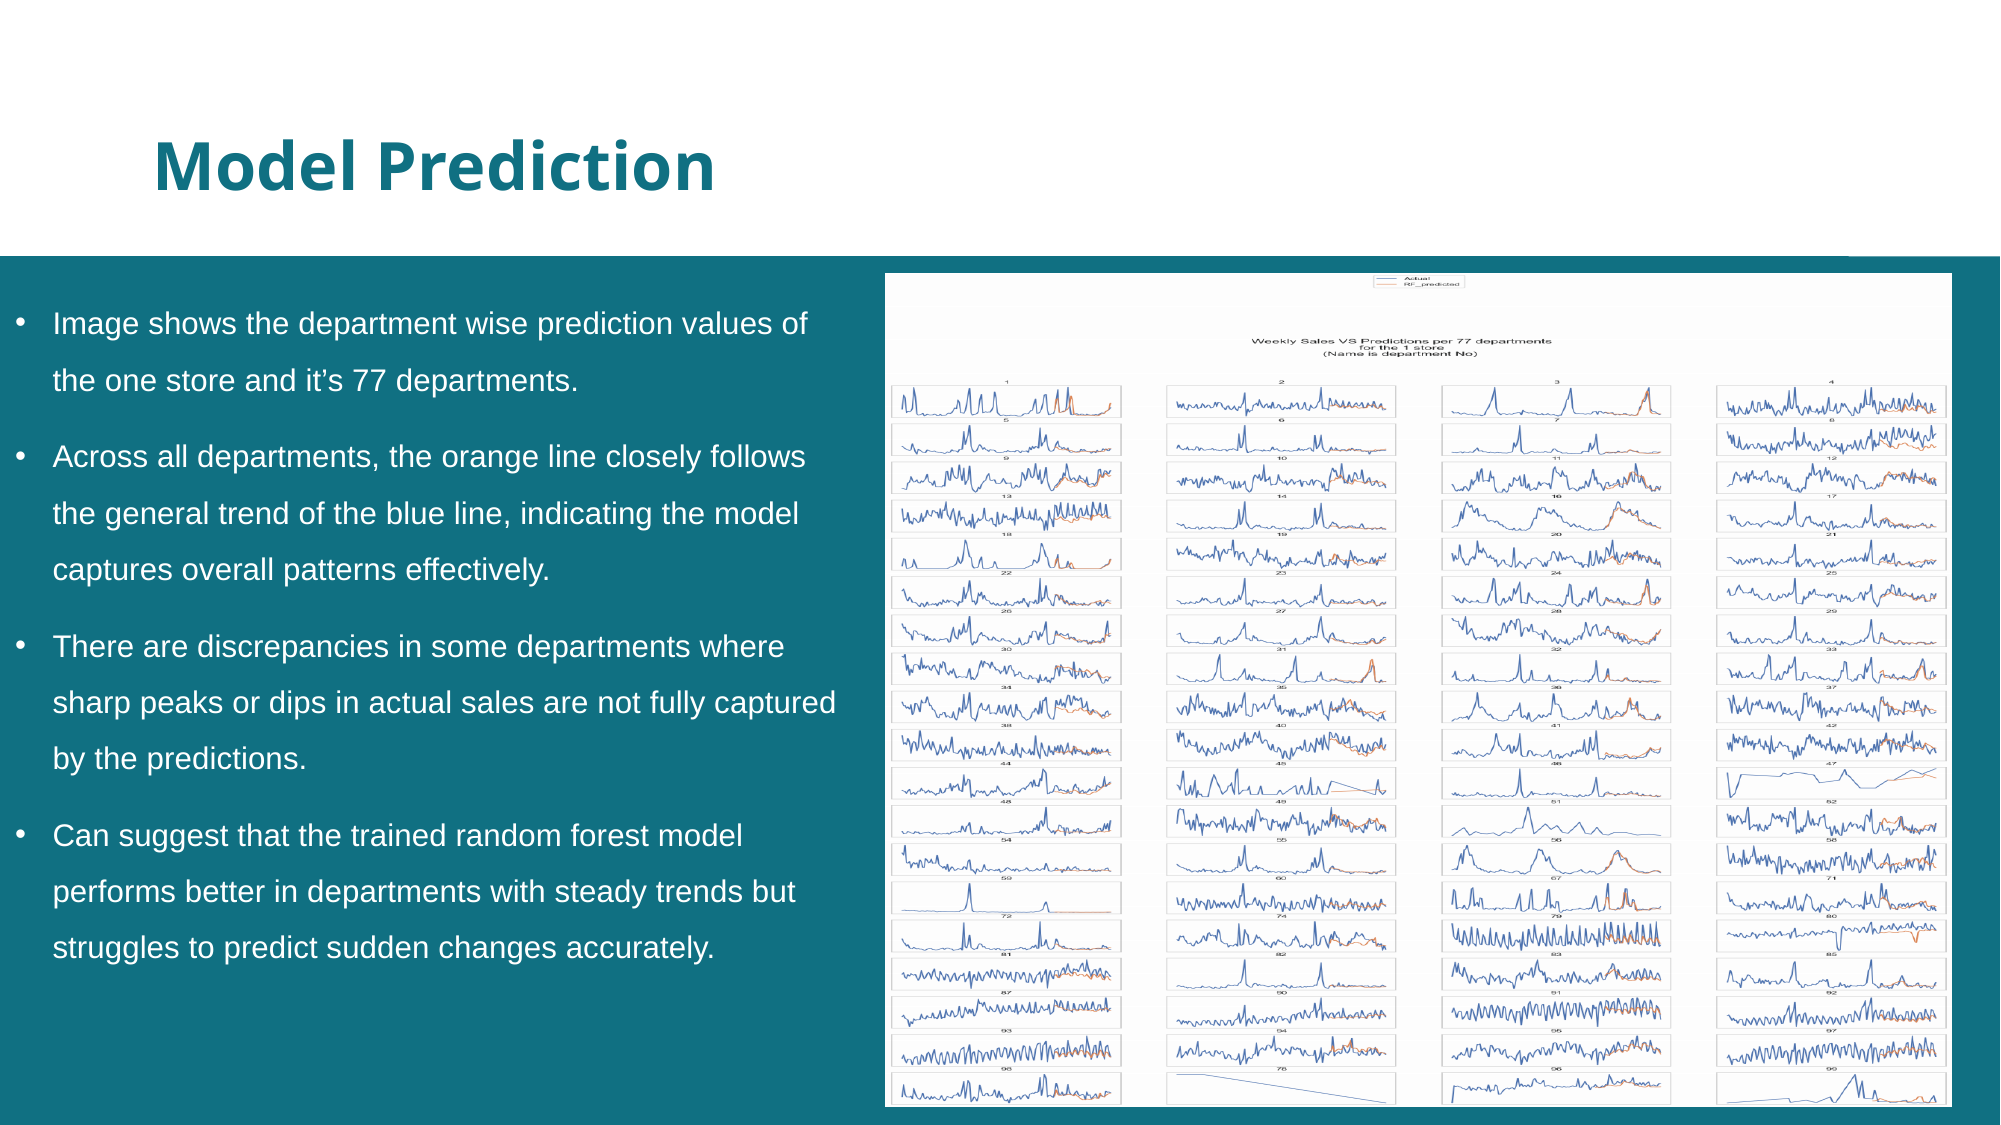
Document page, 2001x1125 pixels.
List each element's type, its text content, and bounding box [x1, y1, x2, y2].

title Model Prediction [137, 59, 1863, 278]
text_box [862, 256, 2000, 1125]
list Image shows the department wise prediction values of the one store and it’s 77 departments. Across all departments, the orange line closely follows the general trend of the blue line, indicating the model captures overall patterns effectively. There are discrepancies in some departments where sharp peaks or dips in actual sales are not fully captured by the predictions. Can suggest that the trained random forest model performs better in departments with steady trends but struggles to predict sudden changes accurately. [0, 277, 862, 1125]
picture [885, 273, 1952, 1107]
